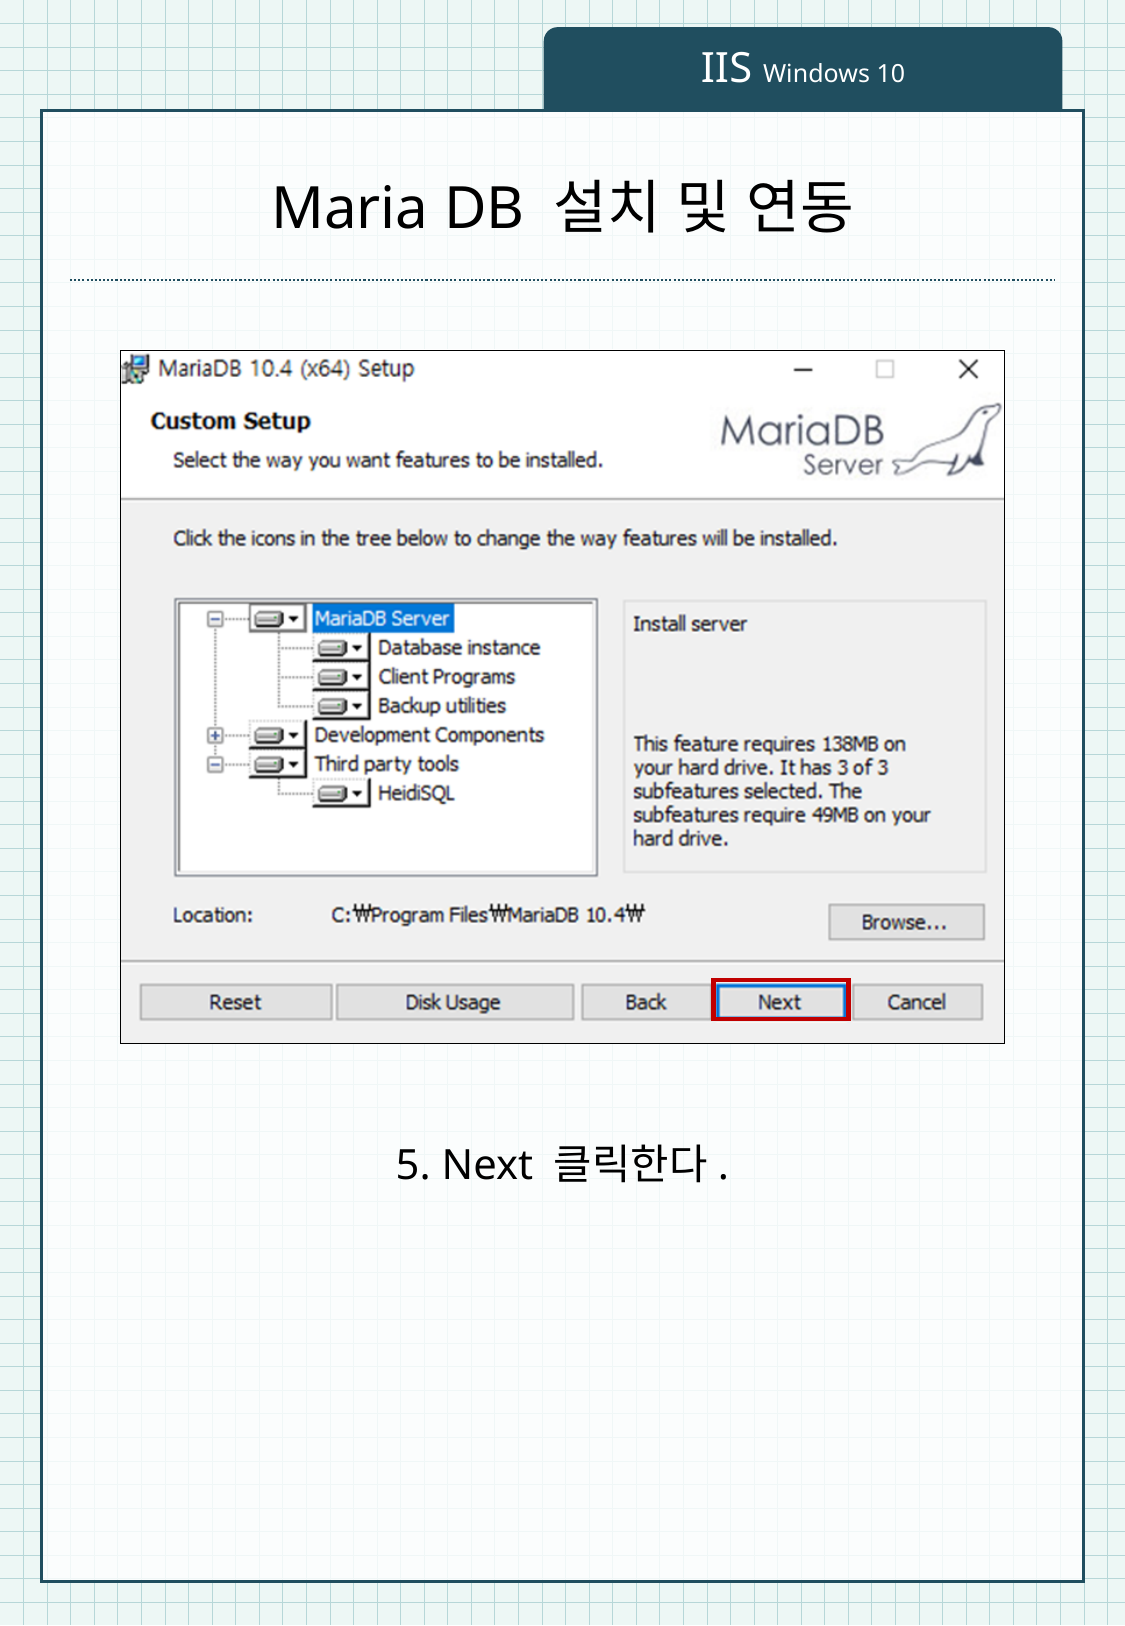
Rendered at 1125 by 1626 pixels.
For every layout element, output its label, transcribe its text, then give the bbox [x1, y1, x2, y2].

text_box [41, 109, 1084, 1582]
title Maria DB 설치 및 연동 [77, 152, 1048, 267]
picture [120, 349, 1005, 1044]
text_box 5. Next 클릭한다. [171, 1136, 954, 1275]
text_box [543, 27, 1063, 111]
